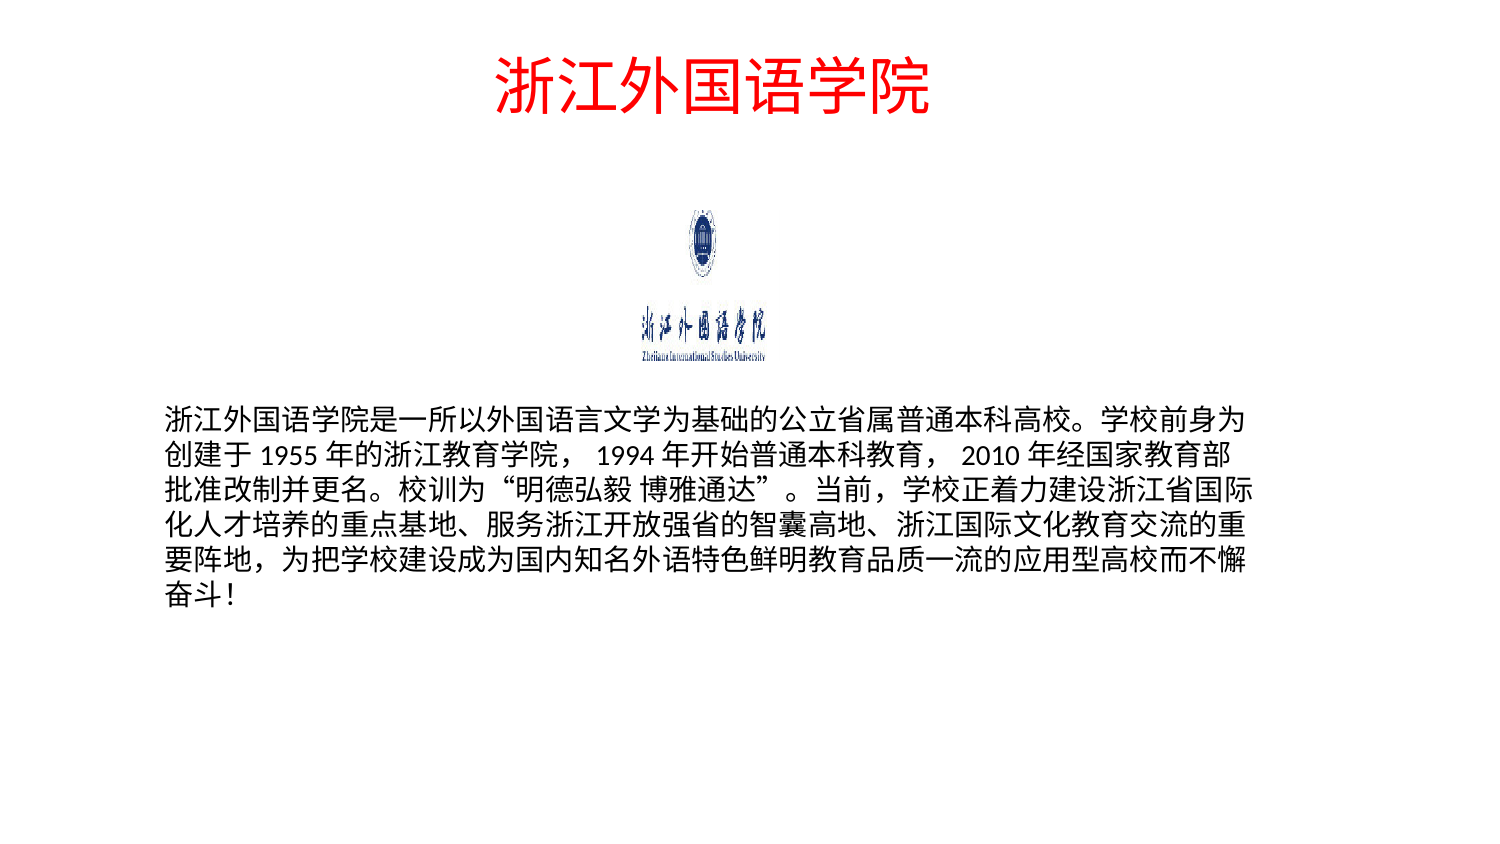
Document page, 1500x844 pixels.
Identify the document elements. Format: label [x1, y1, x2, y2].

picture [629, 210, 780, 361]
